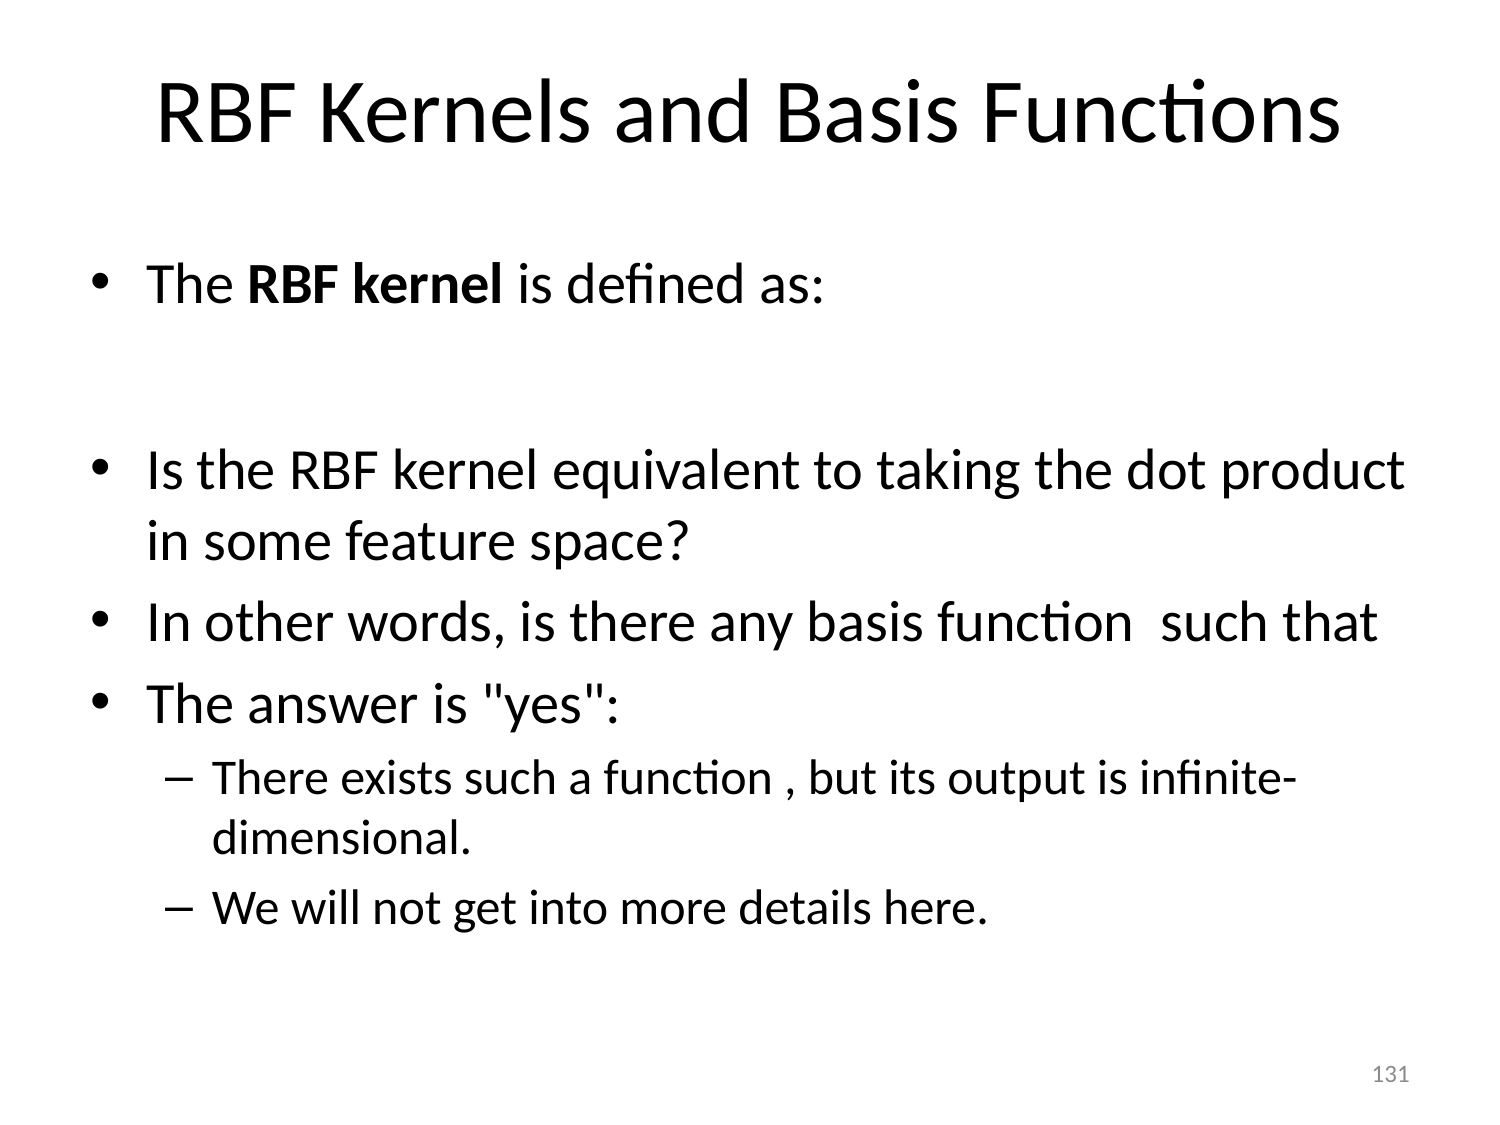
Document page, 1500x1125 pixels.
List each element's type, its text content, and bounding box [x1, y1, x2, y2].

slide_number 131 [1074, 1042, 1425, 1103]
title RBF Kernels and Basis Functions [75, 24, 1425, 188]
